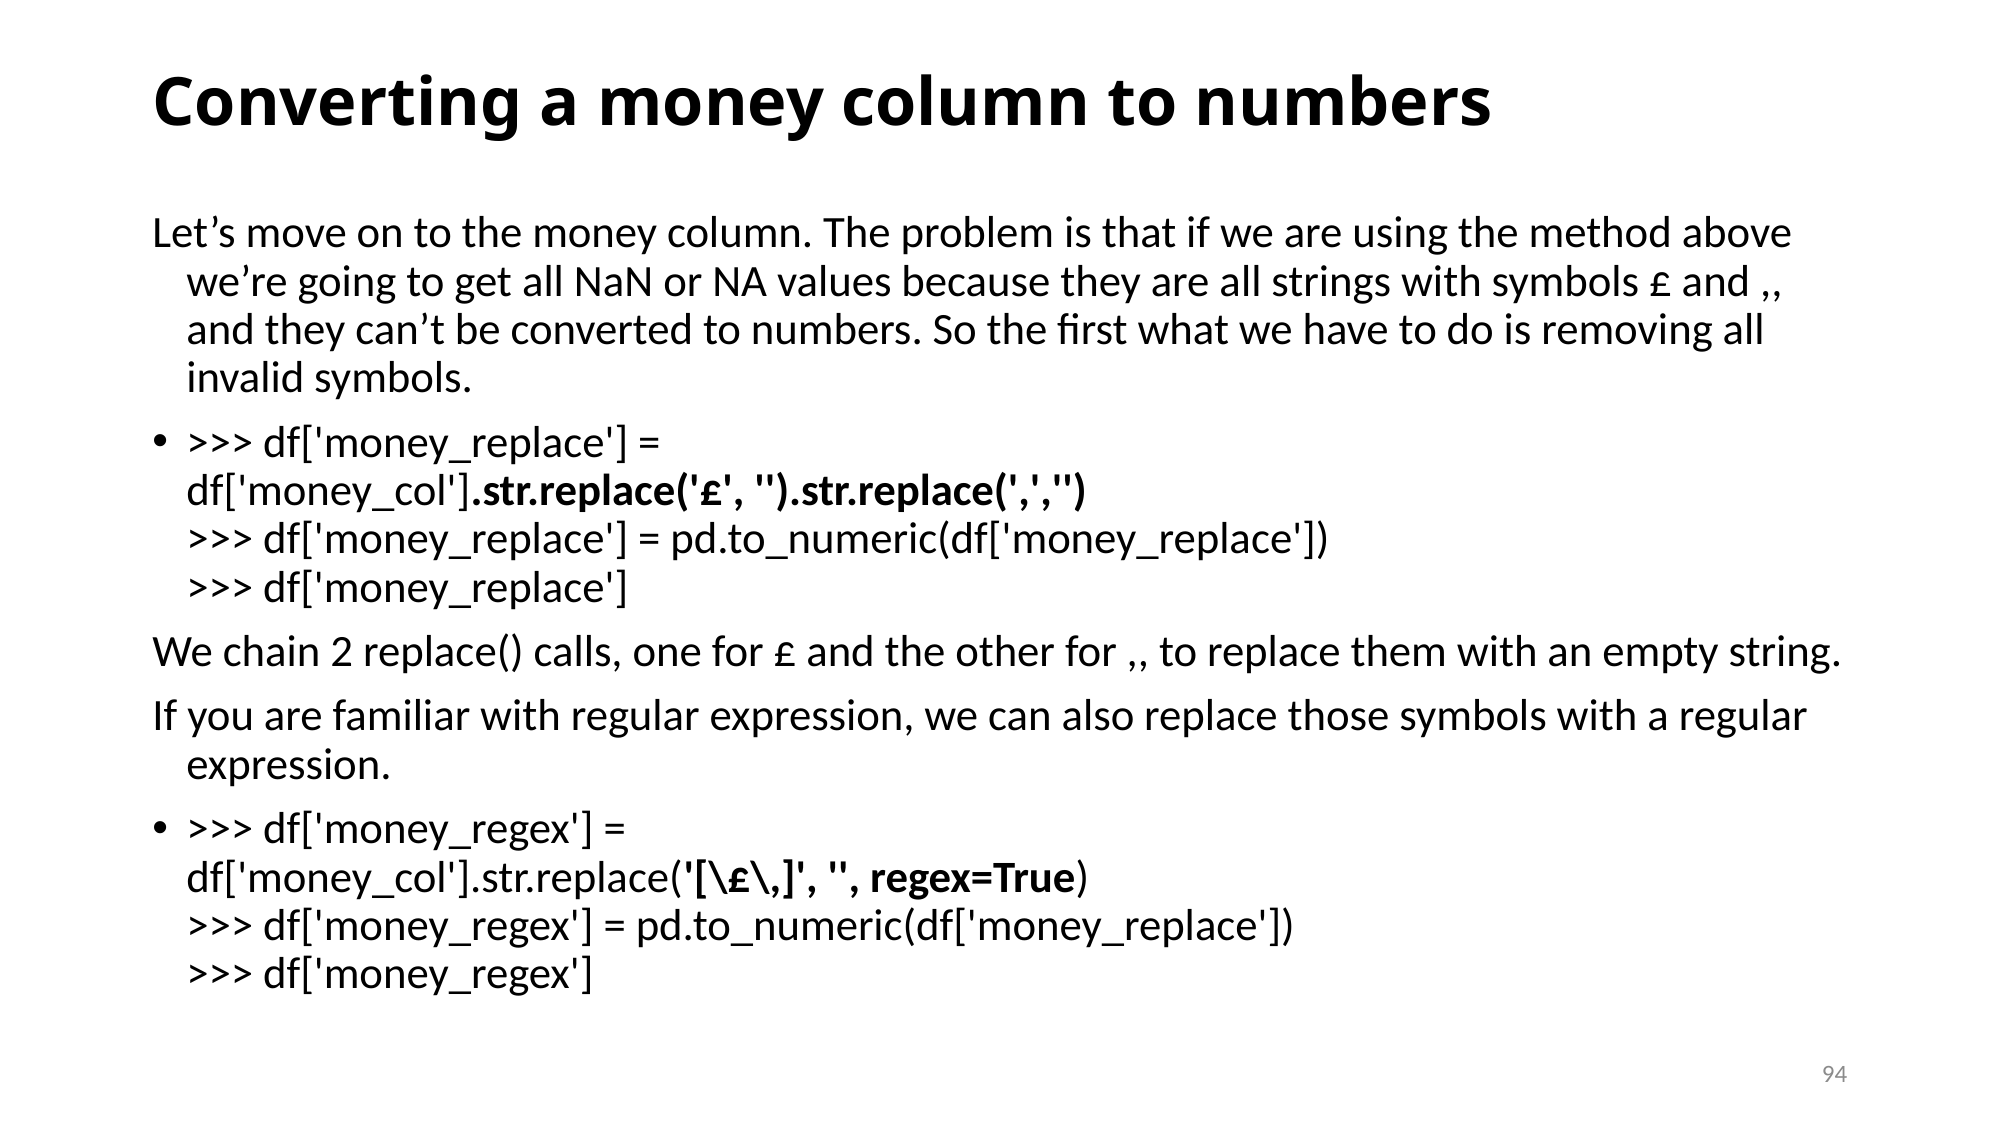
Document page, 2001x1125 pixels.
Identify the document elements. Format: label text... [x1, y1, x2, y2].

slide_number 94 [1412, 1042, 1863, 1103]
title Converting a money column to numbers [137, 59, 1863, 148]
list Let’s move on to the money column. The problem is that if we are using the method above we’re going to get all NaN or NA values because they are all strings with symbols £ and ,, and they can’t be converted to numbers. So the first what we have to do is removing all invalid symbols. >>> df['money_replace'] = df['money_col'].str.replace('£', '').str.replace(',','') >>> df['money_replace'] = pd.to_numeric(df['money_replace']) >>> df['money_replace'] We chain 2 replace() calls, one for £ and the other for ,, to replace them with an empty string. If you are familiar with regular expression, we can also replace those symbols with a regular expression. >>> df['money_regex'] = df['money_col'].str.replace('[\£\,]', '', regex=True) >>> df['money_regex'] = pd.to_numeric(df['money_replace']) >>> df['money_regex'] [137, 201, 1863, 1014]
